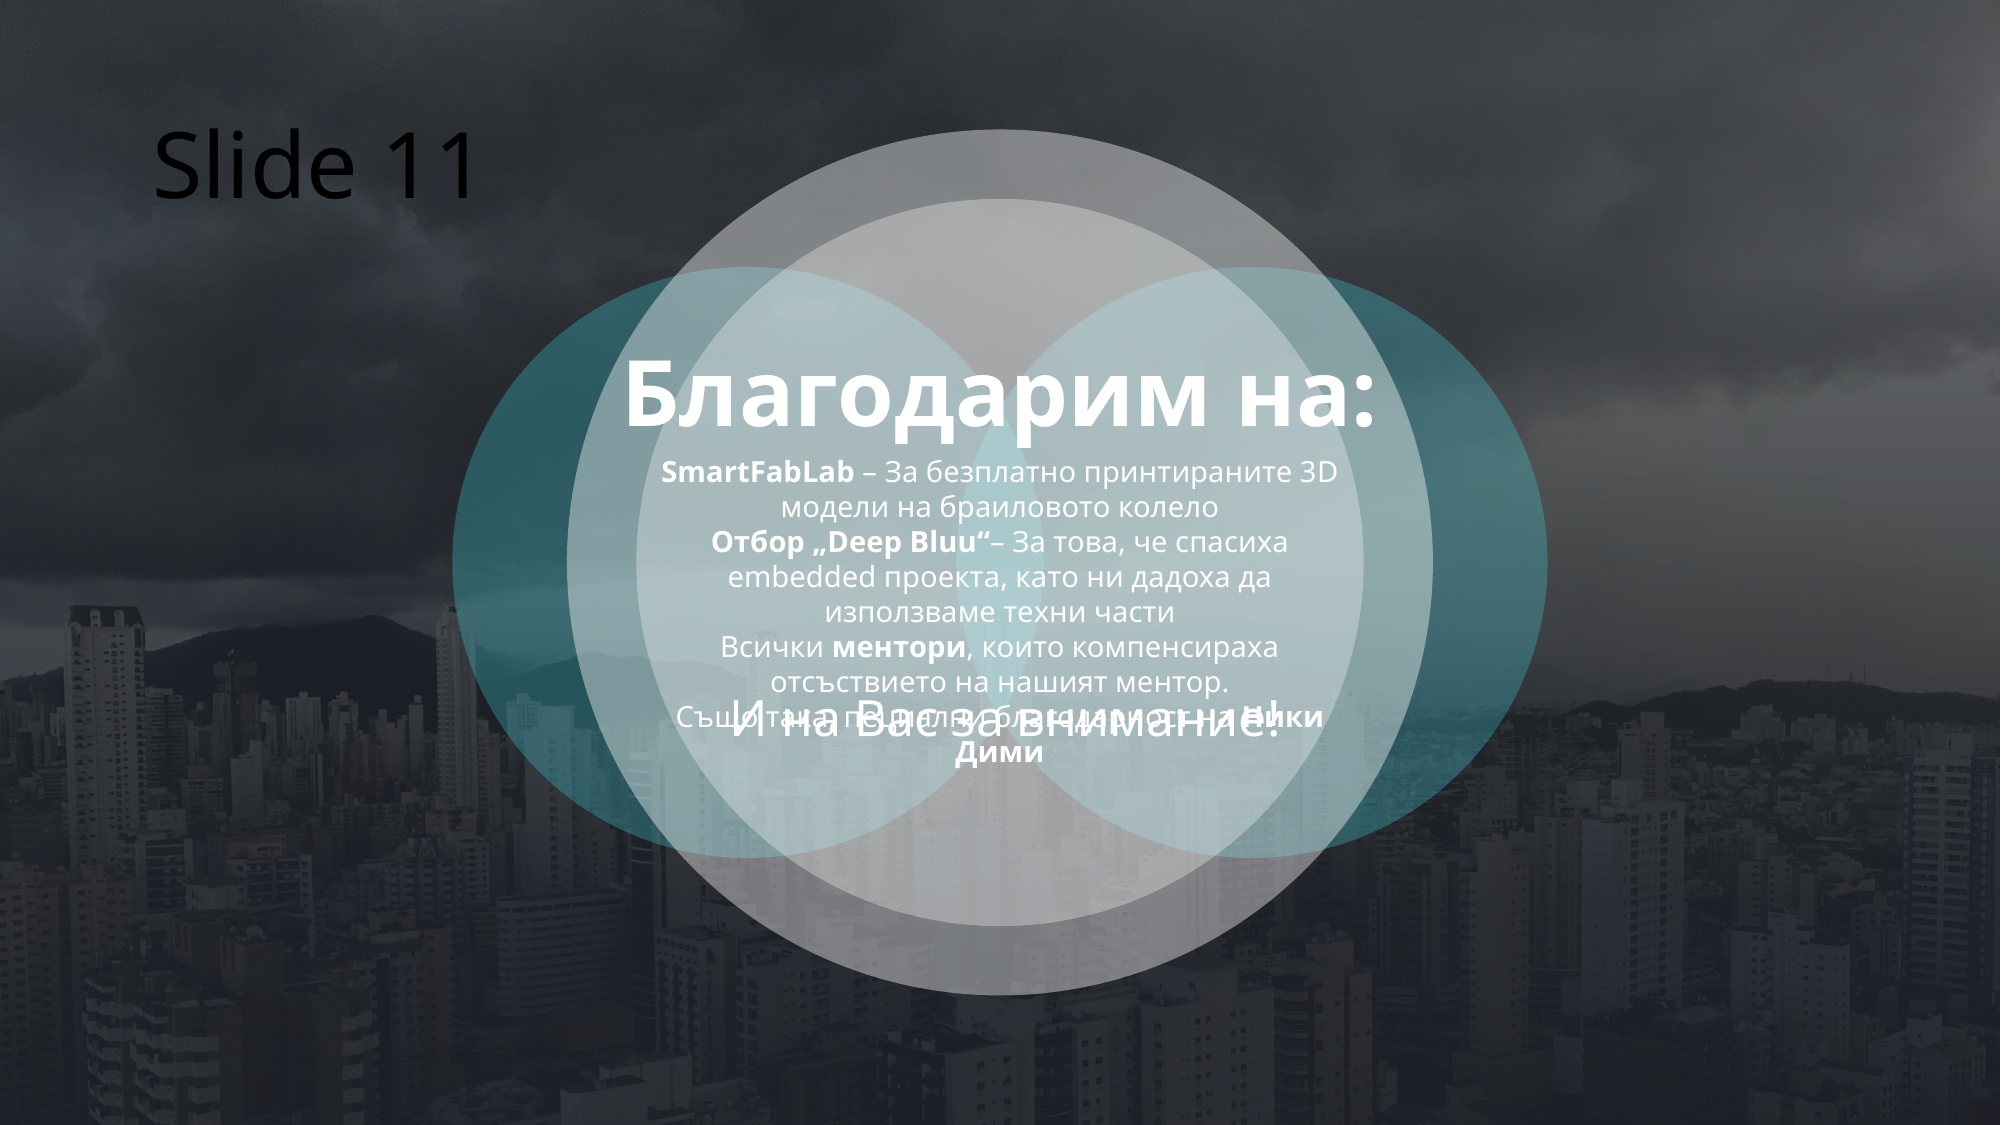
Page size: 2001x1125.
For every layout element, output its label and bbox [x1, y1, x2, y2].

picture [0, 0, 2000, 1125]
text_box [452, 266, 1548, 859]
